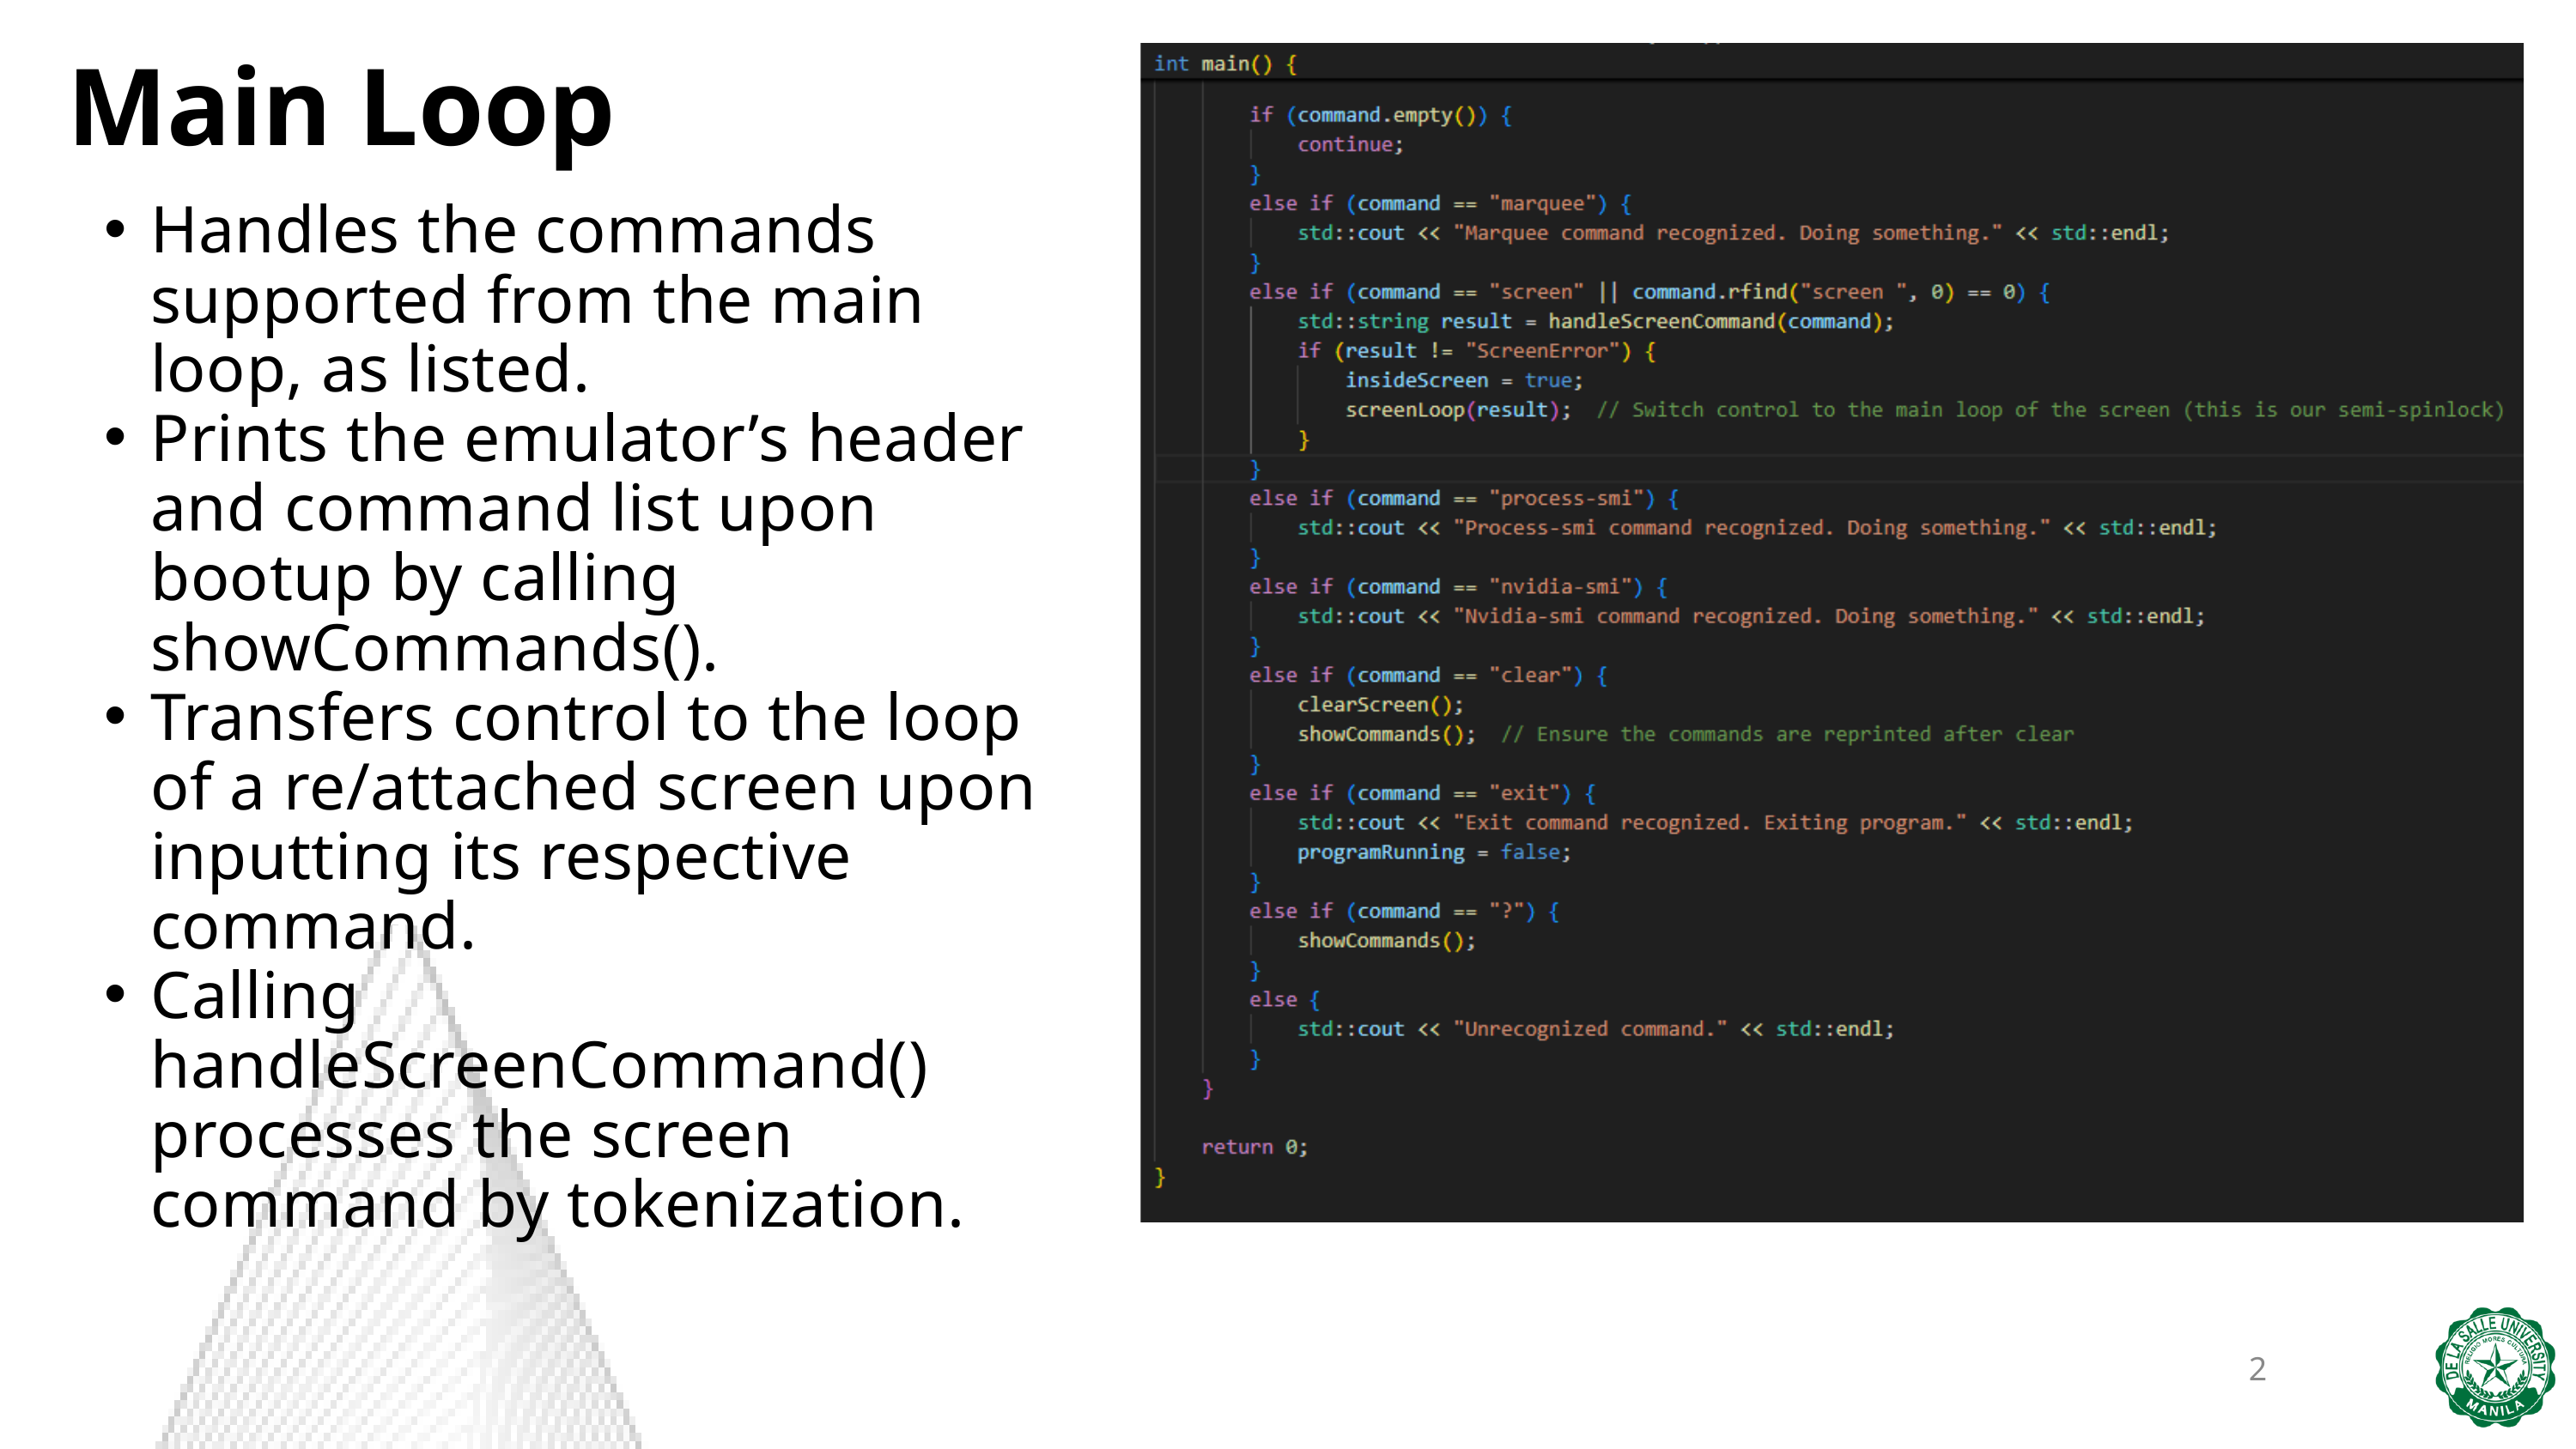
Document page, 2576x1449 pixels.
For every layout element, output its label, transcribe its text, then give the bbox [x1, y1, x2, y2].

text_box [1140, 43, 2524, 1223]
text_box [2433, 1304, 2558, 1430]
text_box [0, 901, 866, 1449]
text_box Main Loop [67, 52, 2290, 167]
text_box Handles the commands supported from the main loop, as listed. Prints the emulator’s header and command list upon bootup by calling showCommands(). Transfers control to the loop of a re/attached screen upon inputting its respective command. Calling handleScreenCommand() processes the screen command by tokenization. [58, 196, 1095, 1240]
text_box 2 [1832, 1349, 2268, 1388]
